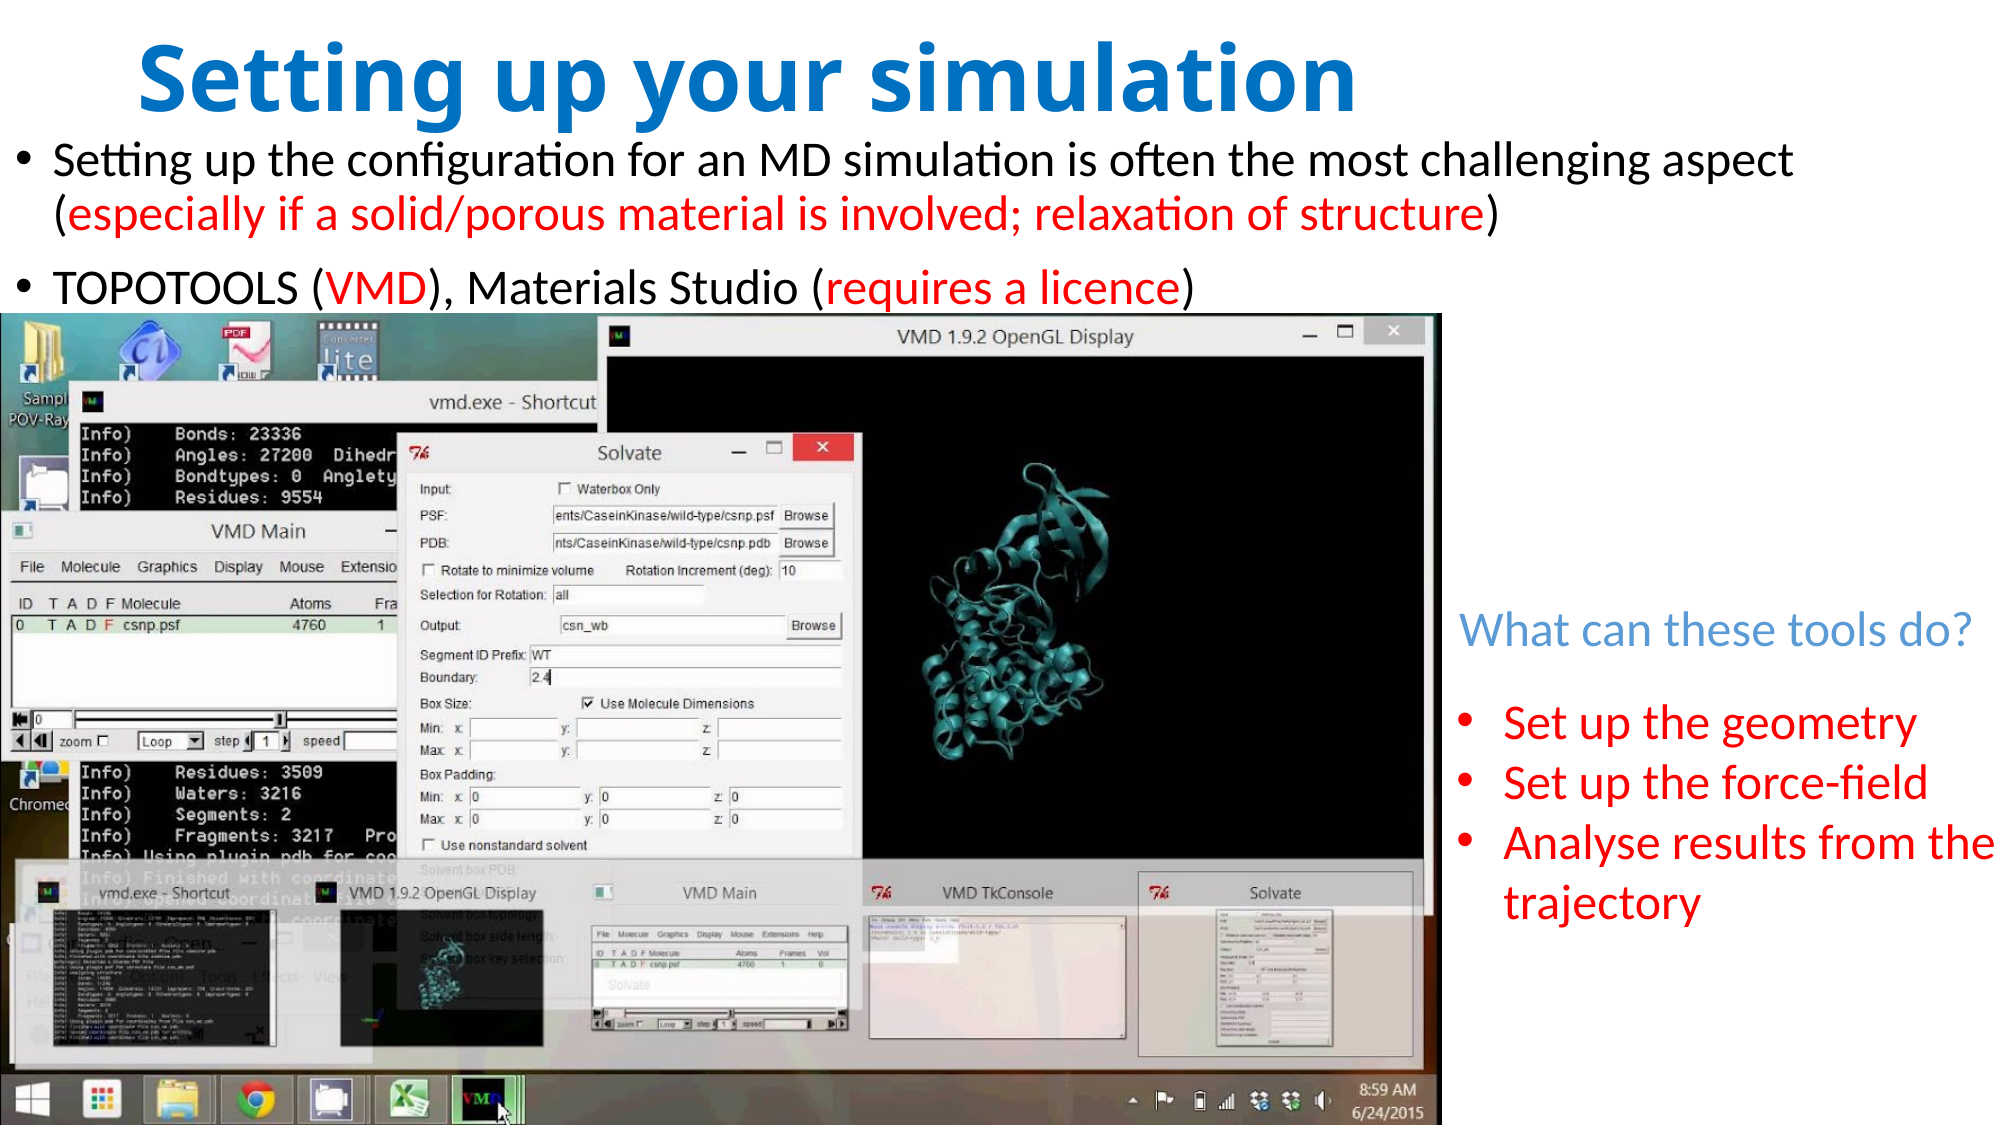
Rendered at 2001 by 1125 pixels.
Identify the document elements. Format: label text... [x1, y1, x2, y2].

text_box What can these tools do? [1444, 589, 1990, 664]
title Setting up your simulation [122, 0, 1848, 125]
picture [0, 313, 1442, 1125]
text_box Set up the geometry Set up the force-field Analyse results from the trajectory [1442, 682, 2000, 937]
list Setting up the configuration for an MD simulation is often the most challenging aspect (especially if a solid/porous material is involved; relaxation of structure) TOPOTOOLS (VMD), Materials Studio (requires a licence) [0, 125, 1982, 682]
